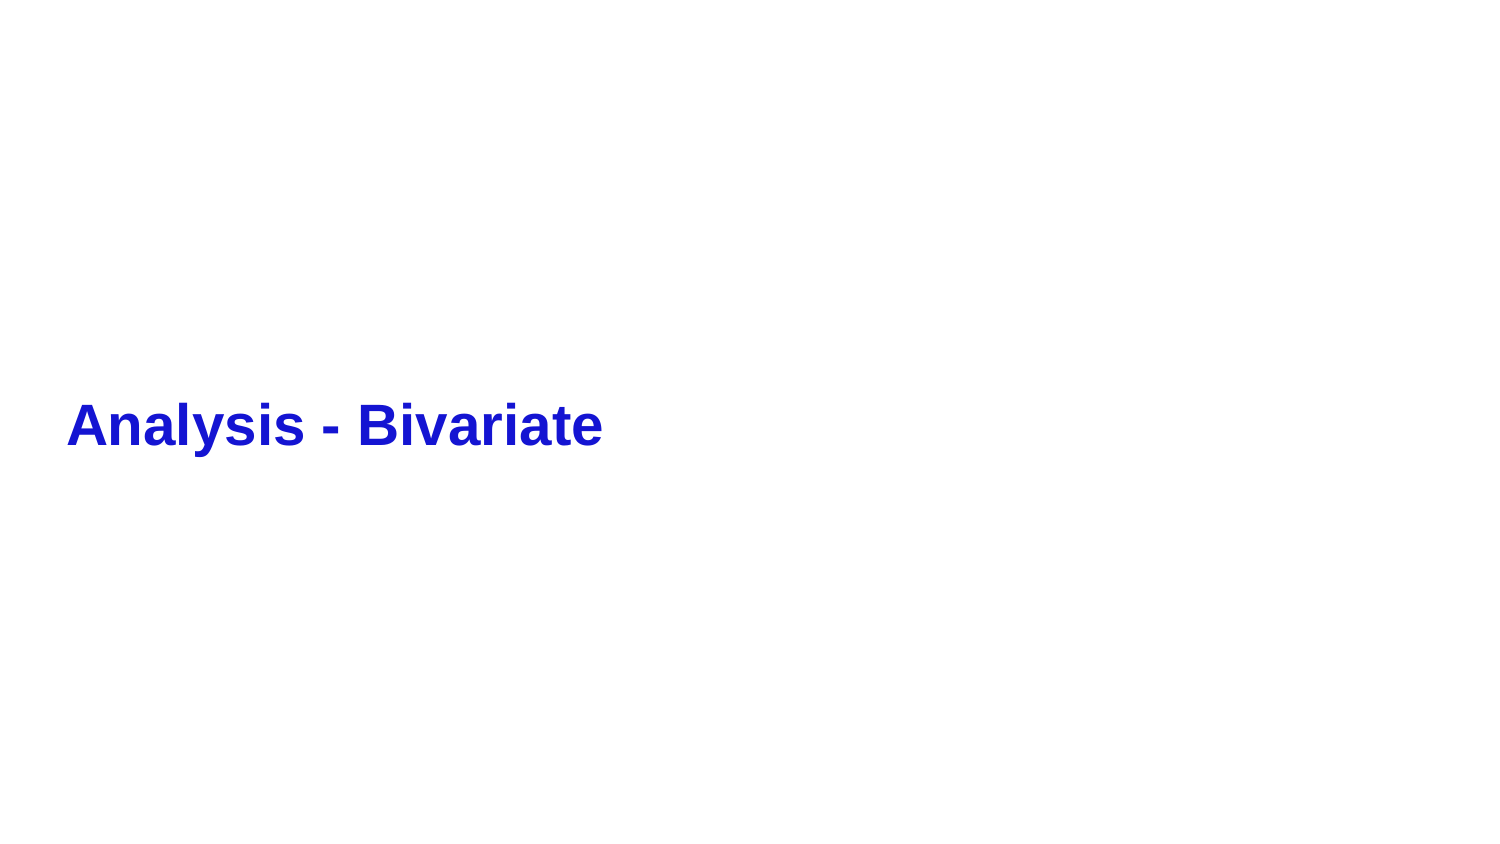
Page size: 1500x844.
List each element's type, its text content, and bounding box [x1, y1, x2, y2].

title Analysis - Bivariate [51, 352, 1449, 491]
